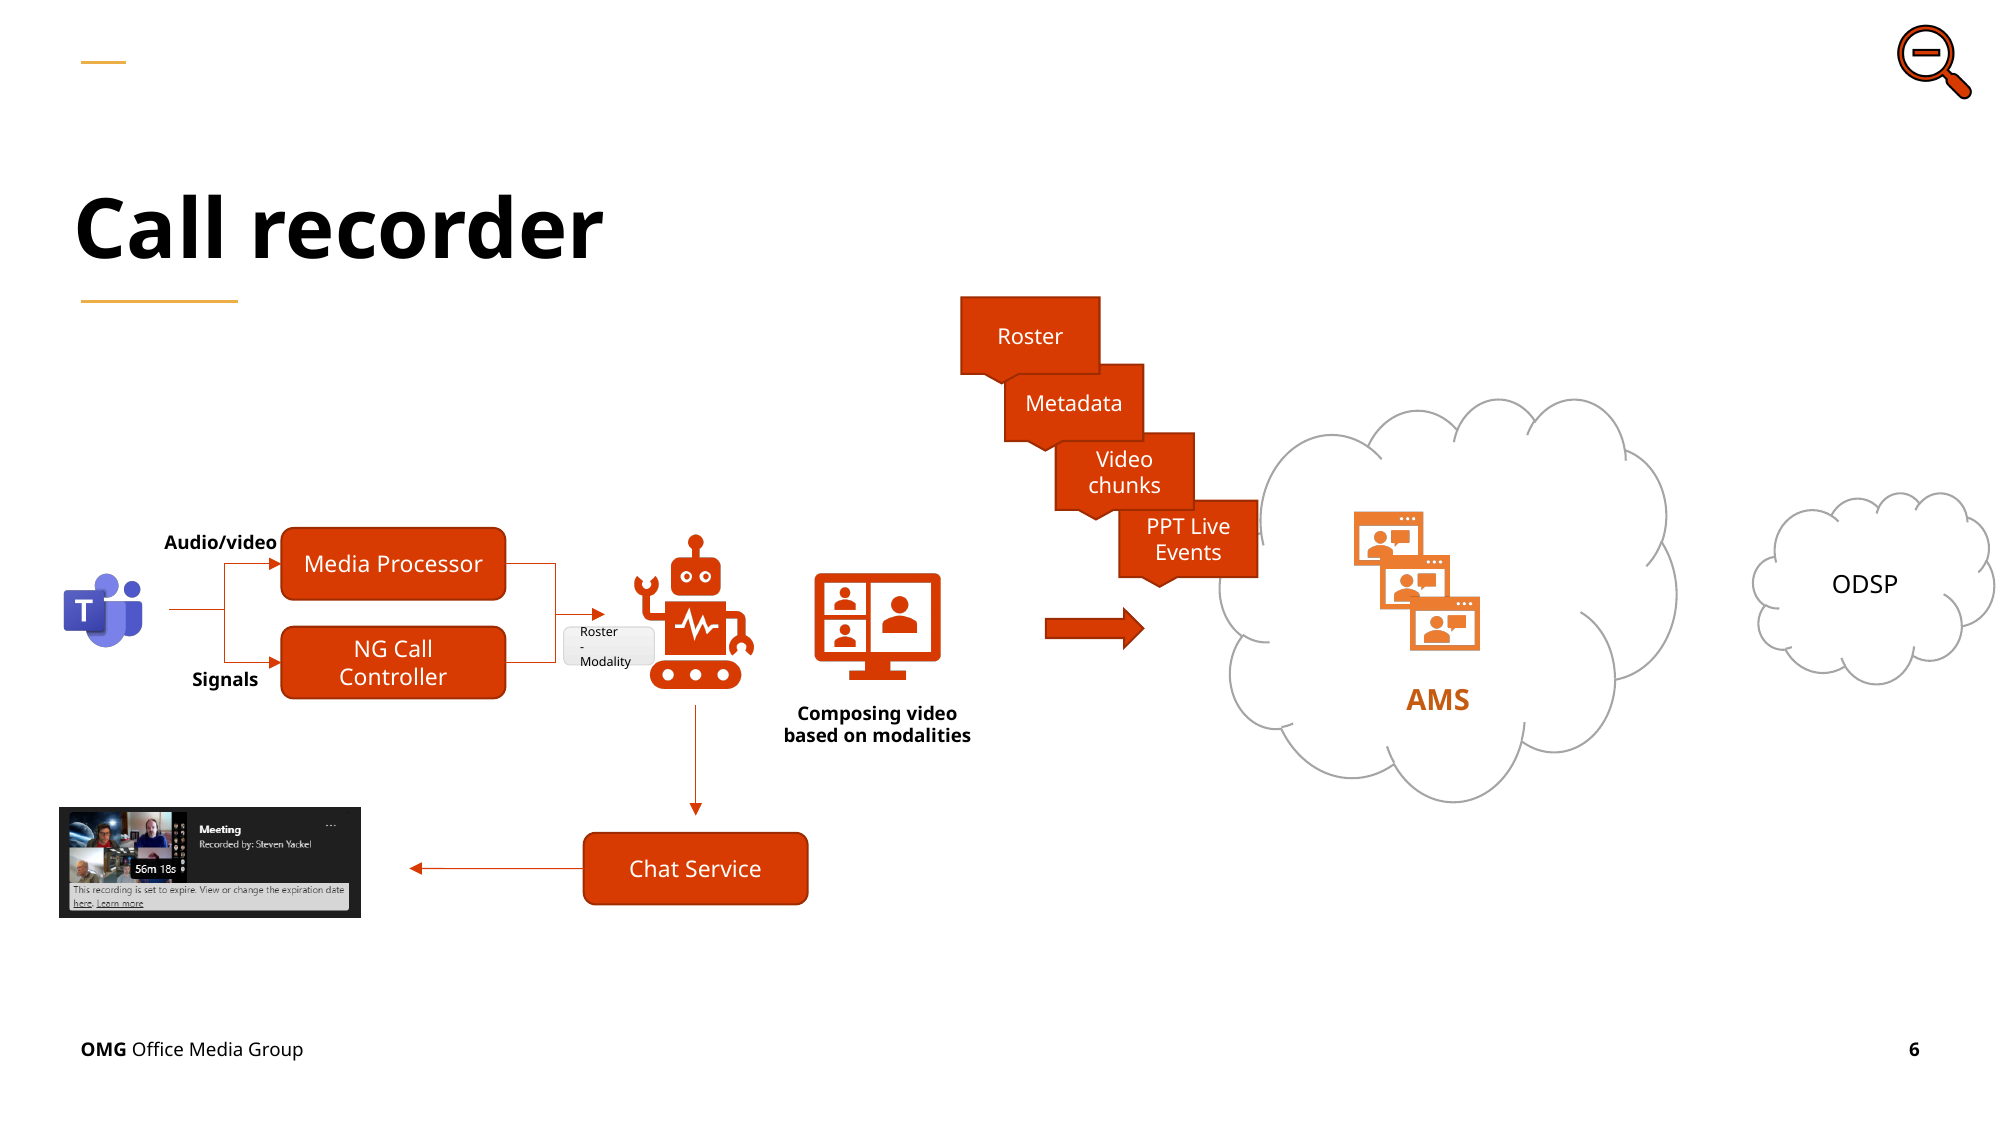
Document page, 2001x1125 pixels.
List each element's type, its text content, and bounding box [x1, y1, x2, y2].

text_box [505, 563, 605, 614]
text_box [169, 563, 282, 609]
text_box ODSP [1751, 492, 1996, 686]
text_box Composing video based on modalities [768, 693, 986, 754]
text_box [505, 614, 605, 663]
text_box Video chunks [1054, 432, 1195, 521]
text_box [169, 609, 282, 663]
text_box Chat Service [582, 831, 809, 906]
picture [1347, 497, 1487, 665]
text_box PPT Live Events [1118, 499, 1259, 588]
text_box Audio/video [149, 523, 292, 561]
picture [604, 523, 787, 706]
text_box Call recorder [59, 168, 1150, 278]
text_box Media Processor [280, 526, 507, 601]
text_box [1218, 398, 1678, 804]
text_box [1044, 606, 1145, 651]
text_box Roster [960, 296, 1101, 385]
text_box Metadata [1004, 363, 1145, 452]
text_box AMS [1391, 673, 1485, 724]
slide_number 6 [1830, 1020, 1935, 1081]
picture [35, 571, 169, 648]
picture [59, 807, 361, 918]
text_box Signals [177, 663, 274, 698]
picture [1890, 17, 1979, 105]
text_box NG Call Controller [280, 625, 507, 700]
picture [802, 551, 953, 702]
